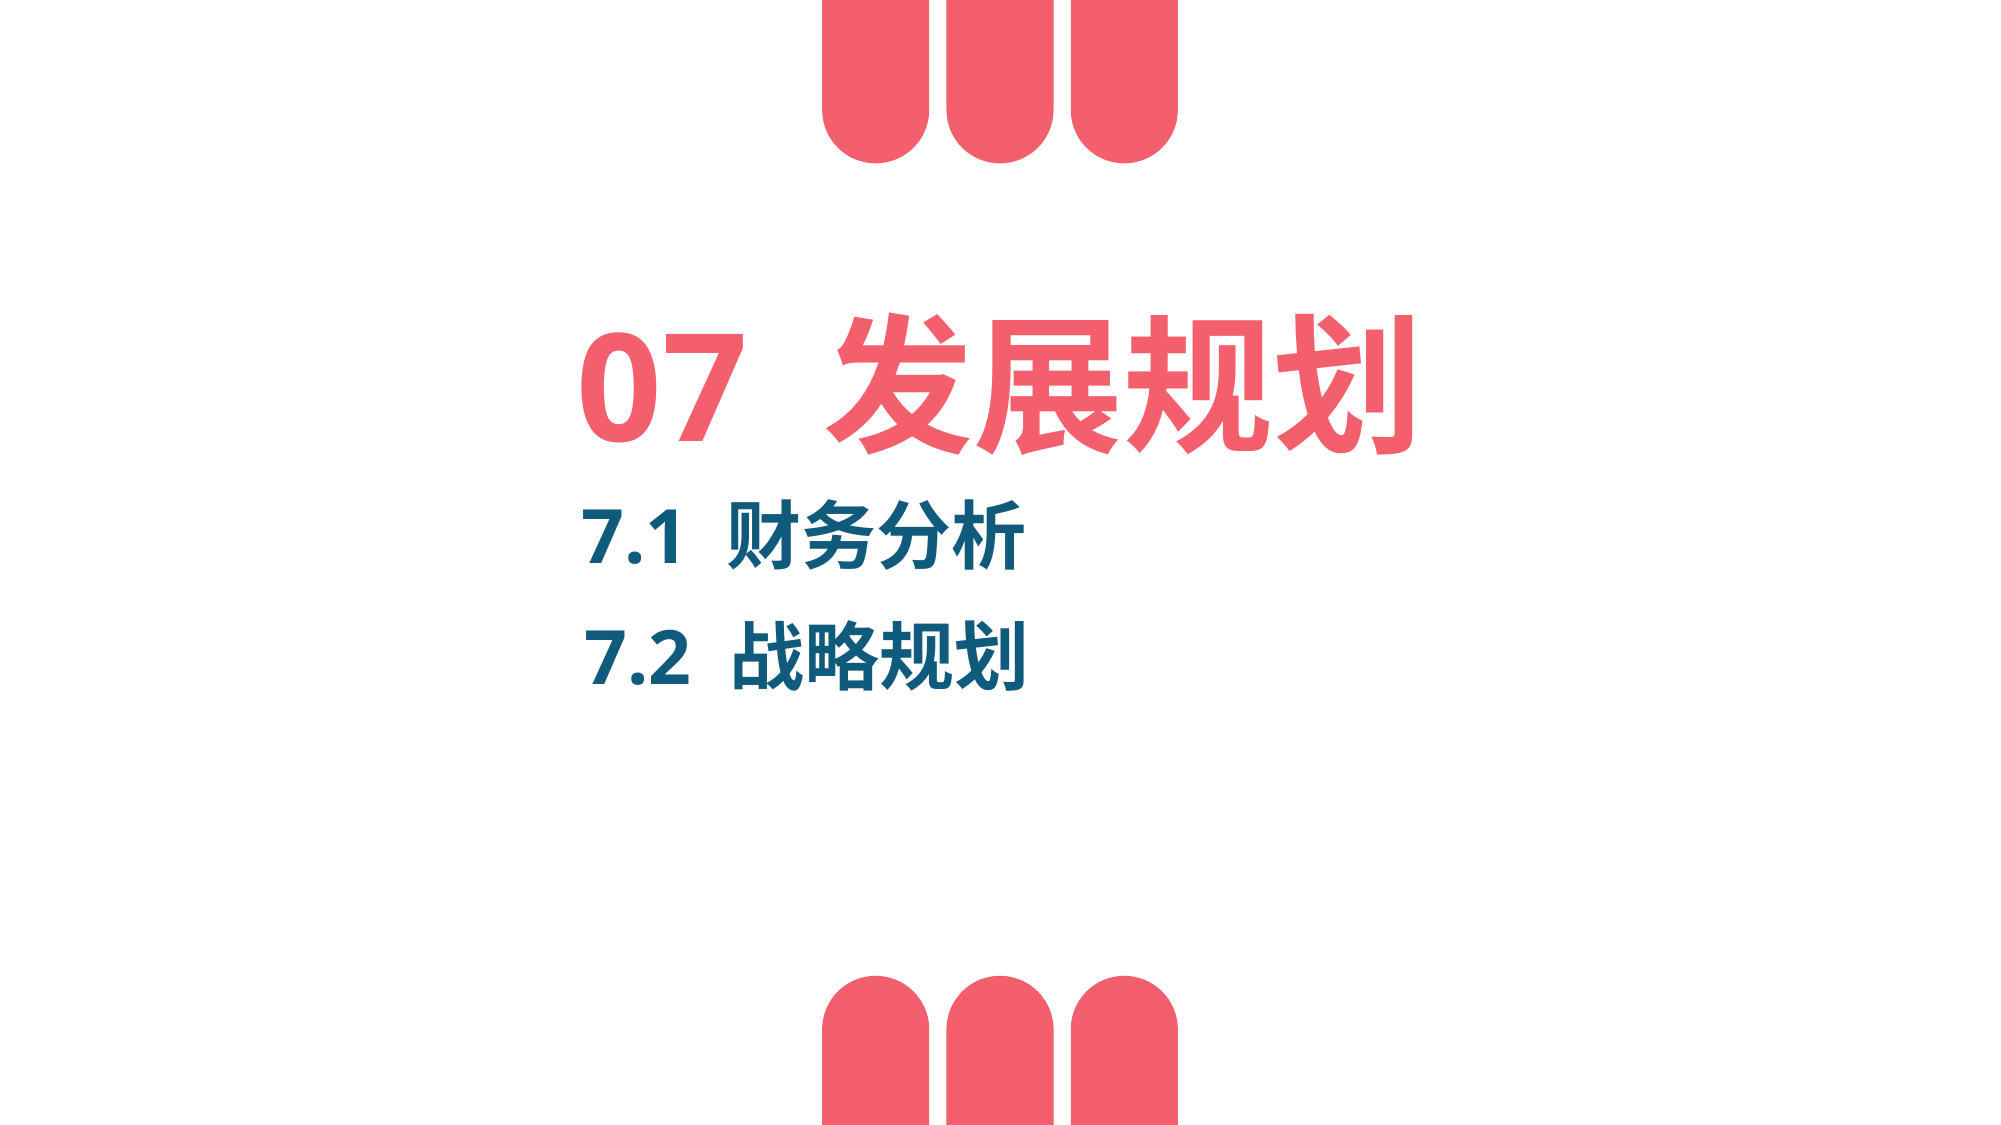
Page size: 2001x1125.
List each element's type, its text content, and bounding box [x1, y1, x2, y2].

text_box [822, 975, 1178, 1125]
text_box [822, 0, 1178, 164]
text_box 7.1 财务分析 [566, 481, 1041, 586]
text_box 7.2 战略规划 [569, 602, 1044, 707]
text_box 07 发展规划 [562, 284, 1438, 480]
